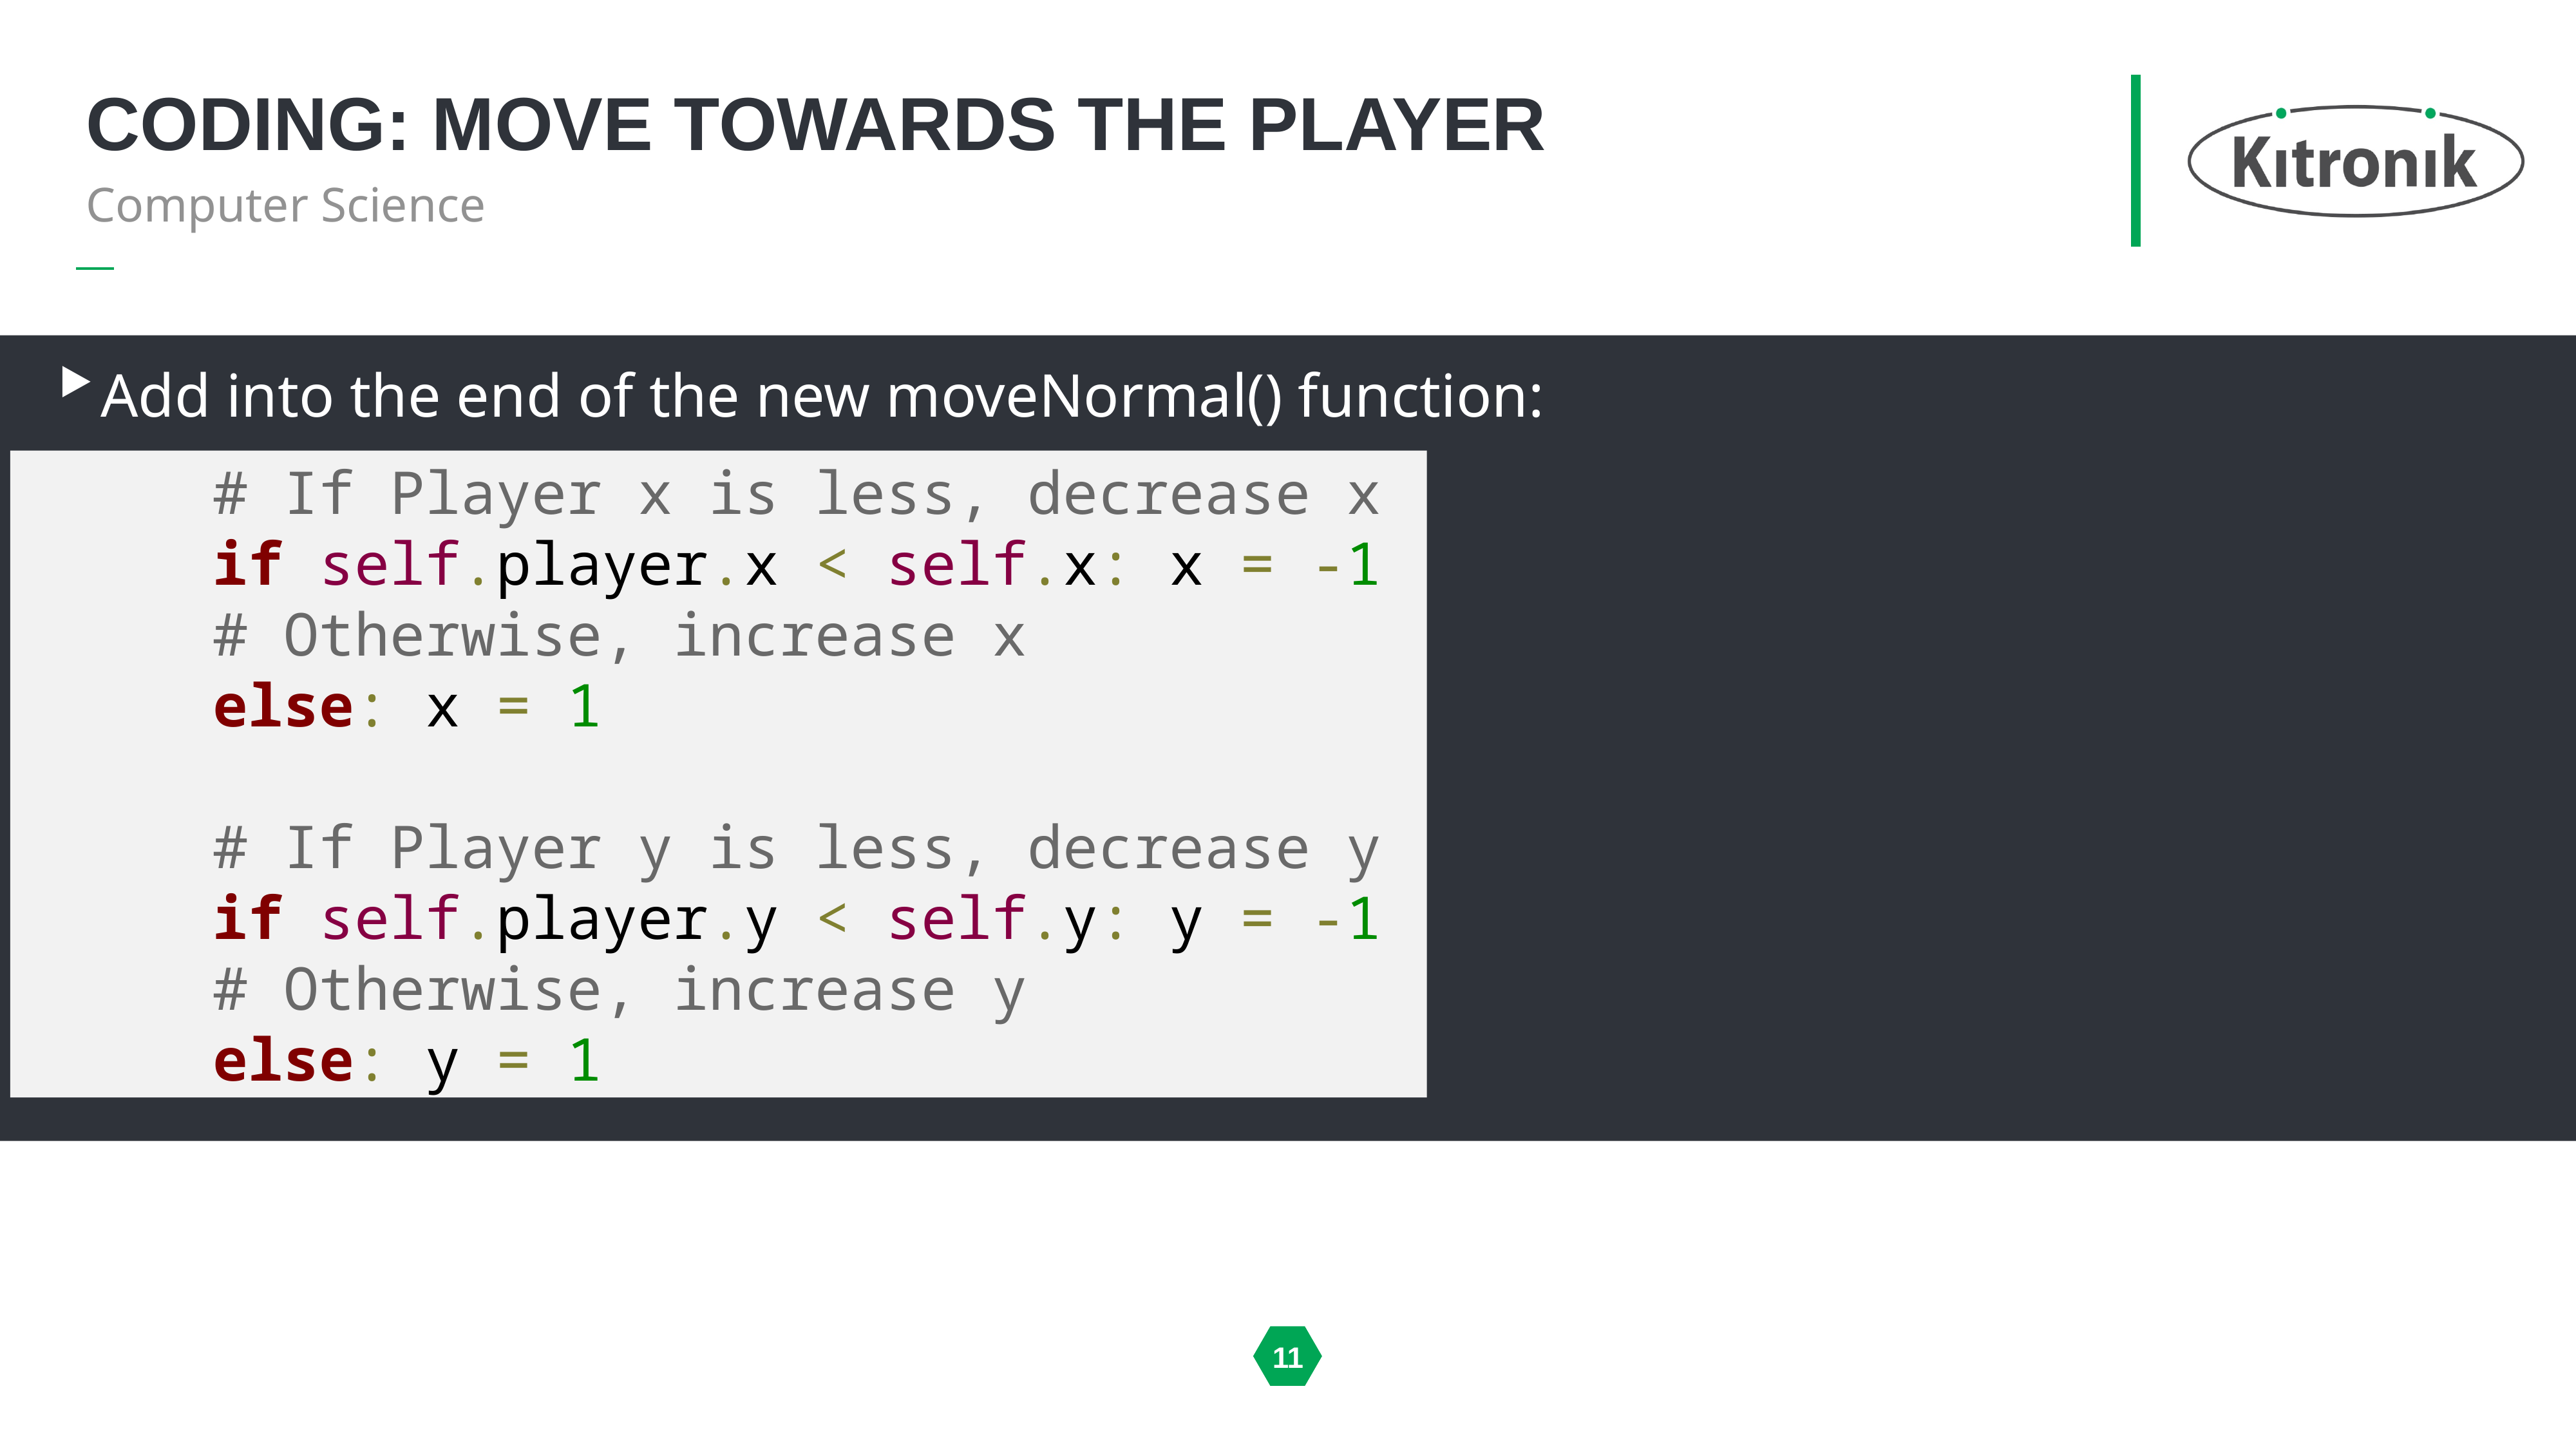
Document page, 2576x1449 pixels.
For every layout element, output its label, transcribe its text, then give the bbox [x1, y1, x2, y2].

title Coding: move towards the player [76, 70, 2031, 191]
list Computer Science [76, 191, 2031, 237]
text_box # If Player x is less, decrease x if self.player.x < self.x: x = -1 # Otherwise, increase x else: x = 1 # If Player y is less, decrease y if self.player.y < self.y: y = -1 # Otherwise, increase y else: y = 1 [10, 450, 1427, 1098]
text_box [1268, 1382, 1307, 1386]
slide_number 11 [1253, 1331, 1323, 1382]
picture [2186, 103, 2526, 219]
text_box [0, 335, 2576, 1141]
text_box [1267, 1326, 1307, 1331]
text_box Add into the end of the new moveNormal() function: [43, 350, 2143, 437]
